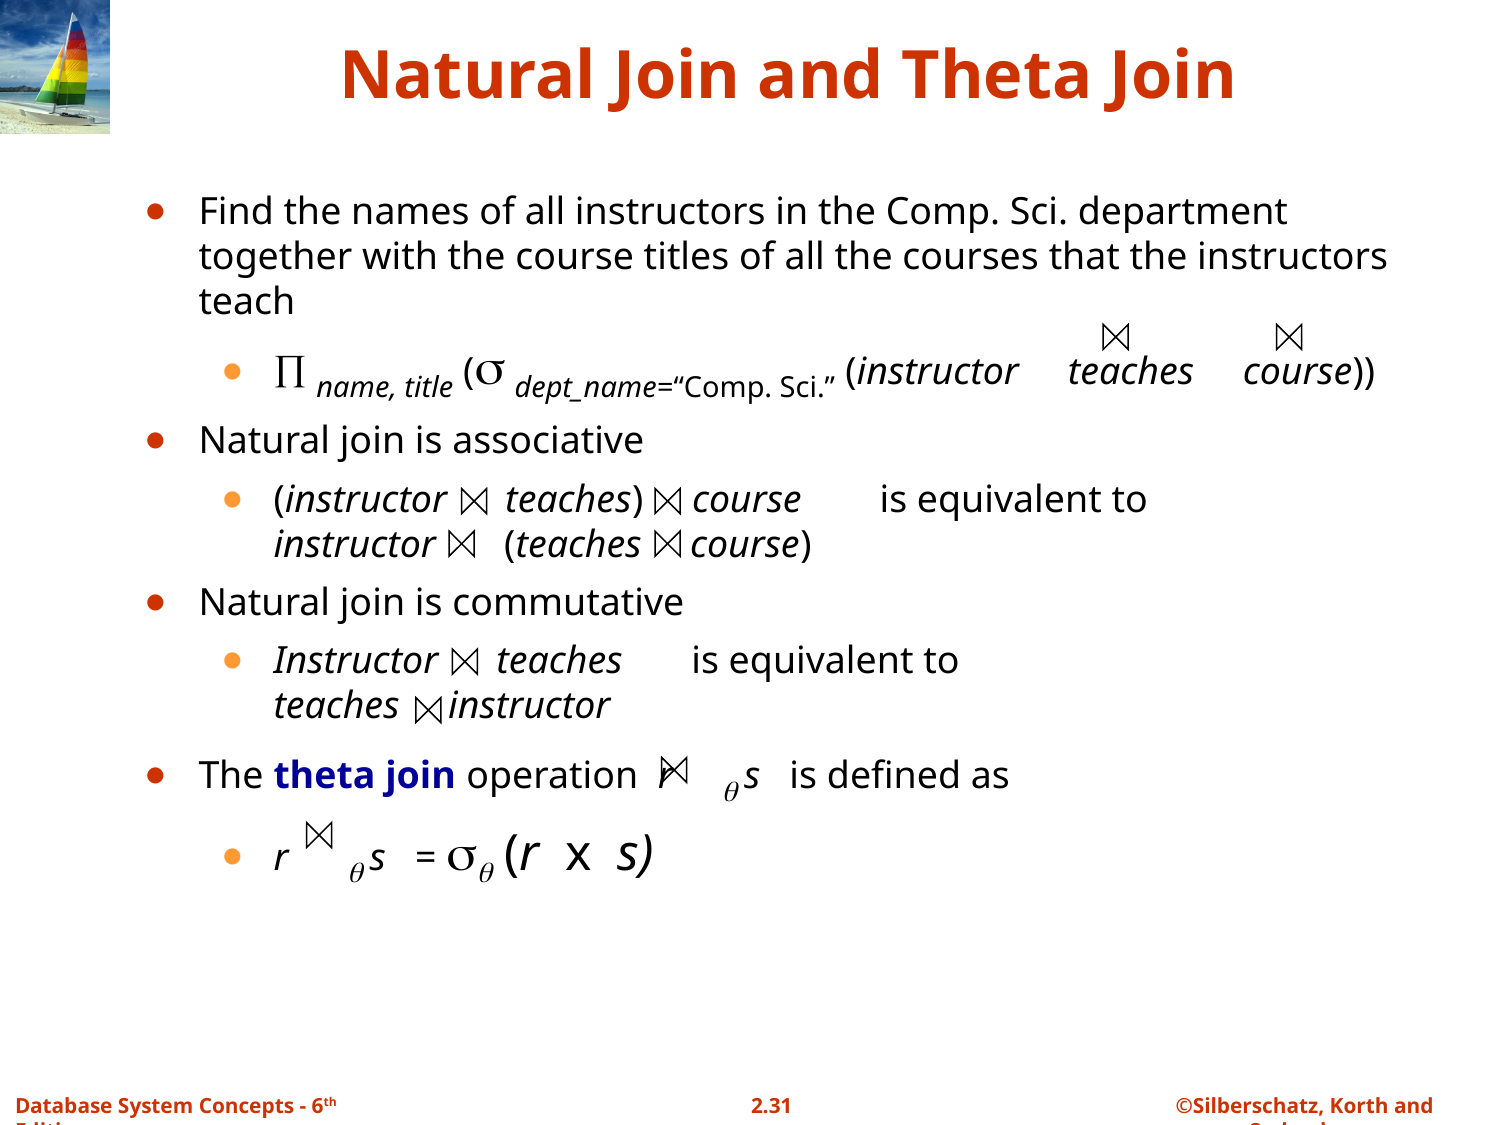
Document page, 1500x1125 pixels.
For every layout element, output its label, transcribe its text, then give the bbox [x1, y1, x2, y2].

text_box [655, 488, 681, 514]
text_box [461, 488, 487, 514]
picture [0, 0, 110, 134]
text_box [1103, 324, 1129, 350]
text_box [655, 531, 681, 557]
text_box [1276, 324, 1302, 350]
text_box [449, 531, 475, 557]
text_box [452, 649, 478, 675]
list Find the names of all instructors in the Comp. Sci. department together with the course titles of all the courses that the instructors teach  name, title ( dept_name=“Comp. Sci.” (instructor teaches course)) Natural join is associative (instructor teaches) course is equivalent to instructor (teaches course) Natural join is commutative Instructor teaches is equivalent to teaches instructor The theta join operation r  s is defined as r  s =  (r x s) [108, 179, 1451, 984]
text_box [415, 697, 441, 723]
title Natural Join and Theta Join [126, 19, 1451, 120]
text_box [661, 757, 687, 783]
text_box [306, 822, 332, 848]
